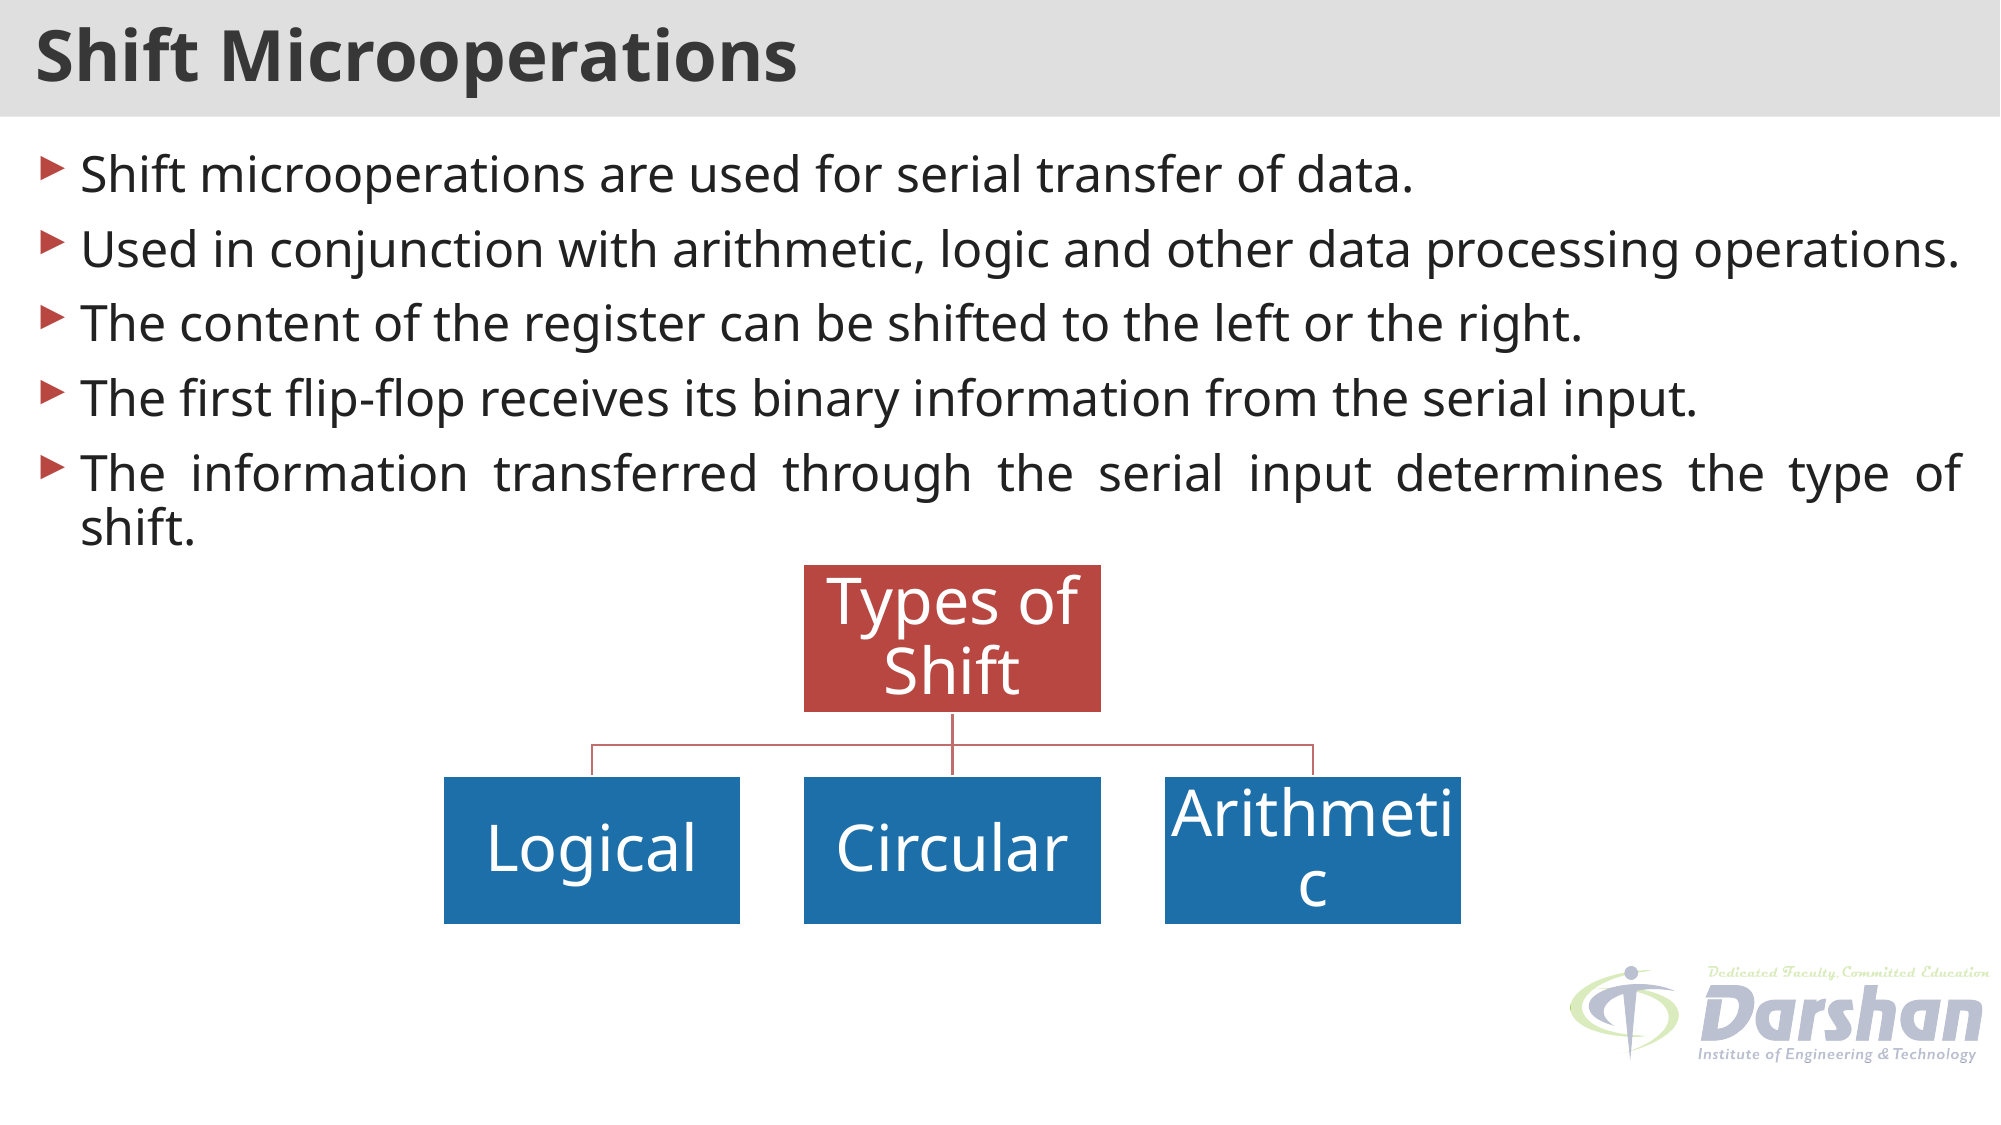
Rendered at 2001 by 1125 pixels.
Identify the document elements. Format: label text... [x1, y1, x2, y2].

text_box 1 [1570, 966, 1990, 1063]
list Shift microoperations are used for serial transfer of data. Used in conjunction with arithmetic, logic and other data processing operations. The content of the register can be shifted to the left or the right. The first flip-flop receives its binary information from the serial input. The information transferred through the serial input determines the type of shift. [21, 141, 1979, 538]
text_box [442, 431, 1463, 1058]
title Shift Microoperations [0, 0, 2000, 117]
